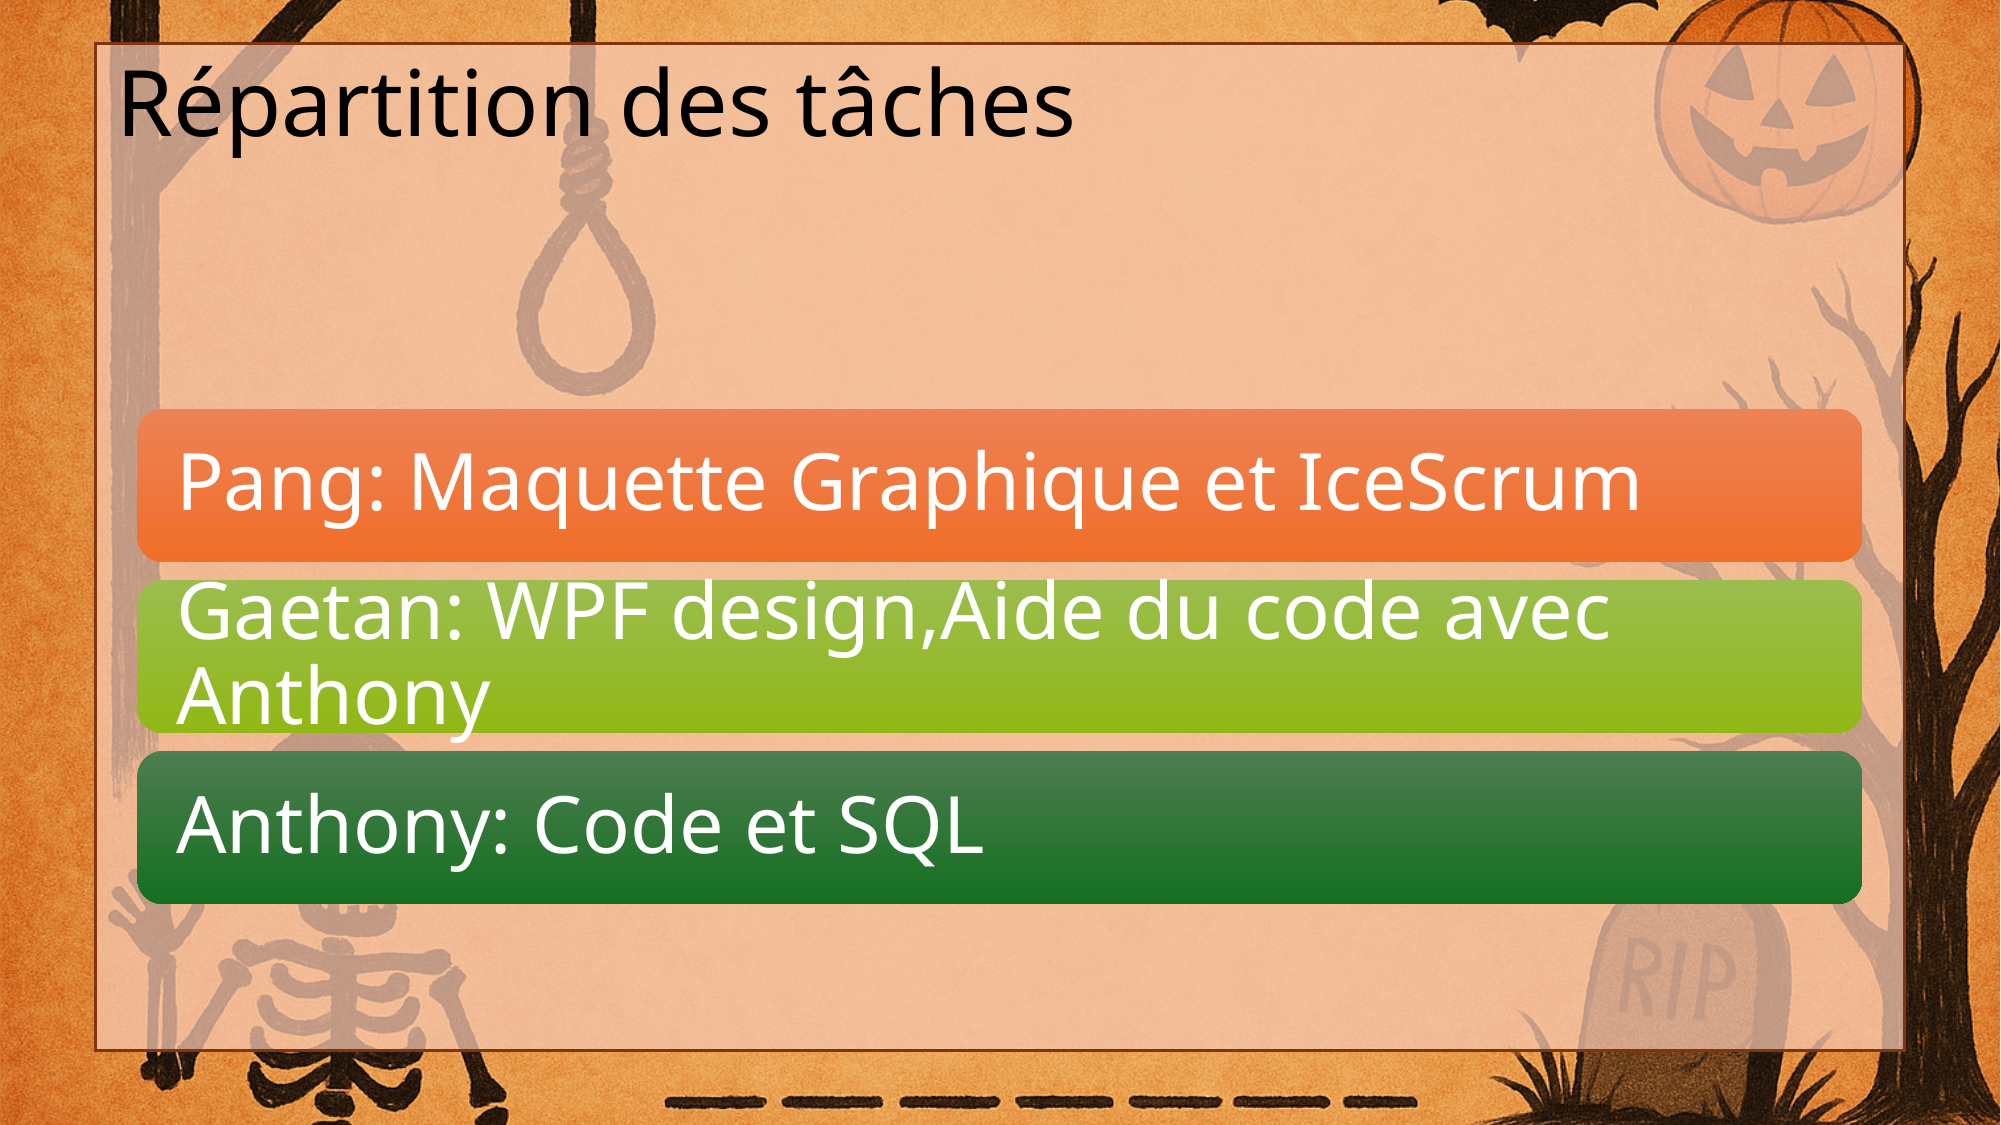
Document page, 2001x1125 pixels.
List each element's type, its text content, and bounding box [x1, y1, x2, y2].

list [136, 298, 1863, 1014]
picture [0, 0, 2001, 1125]
title Répartition des tâches [101, 37, 1827, 164]
